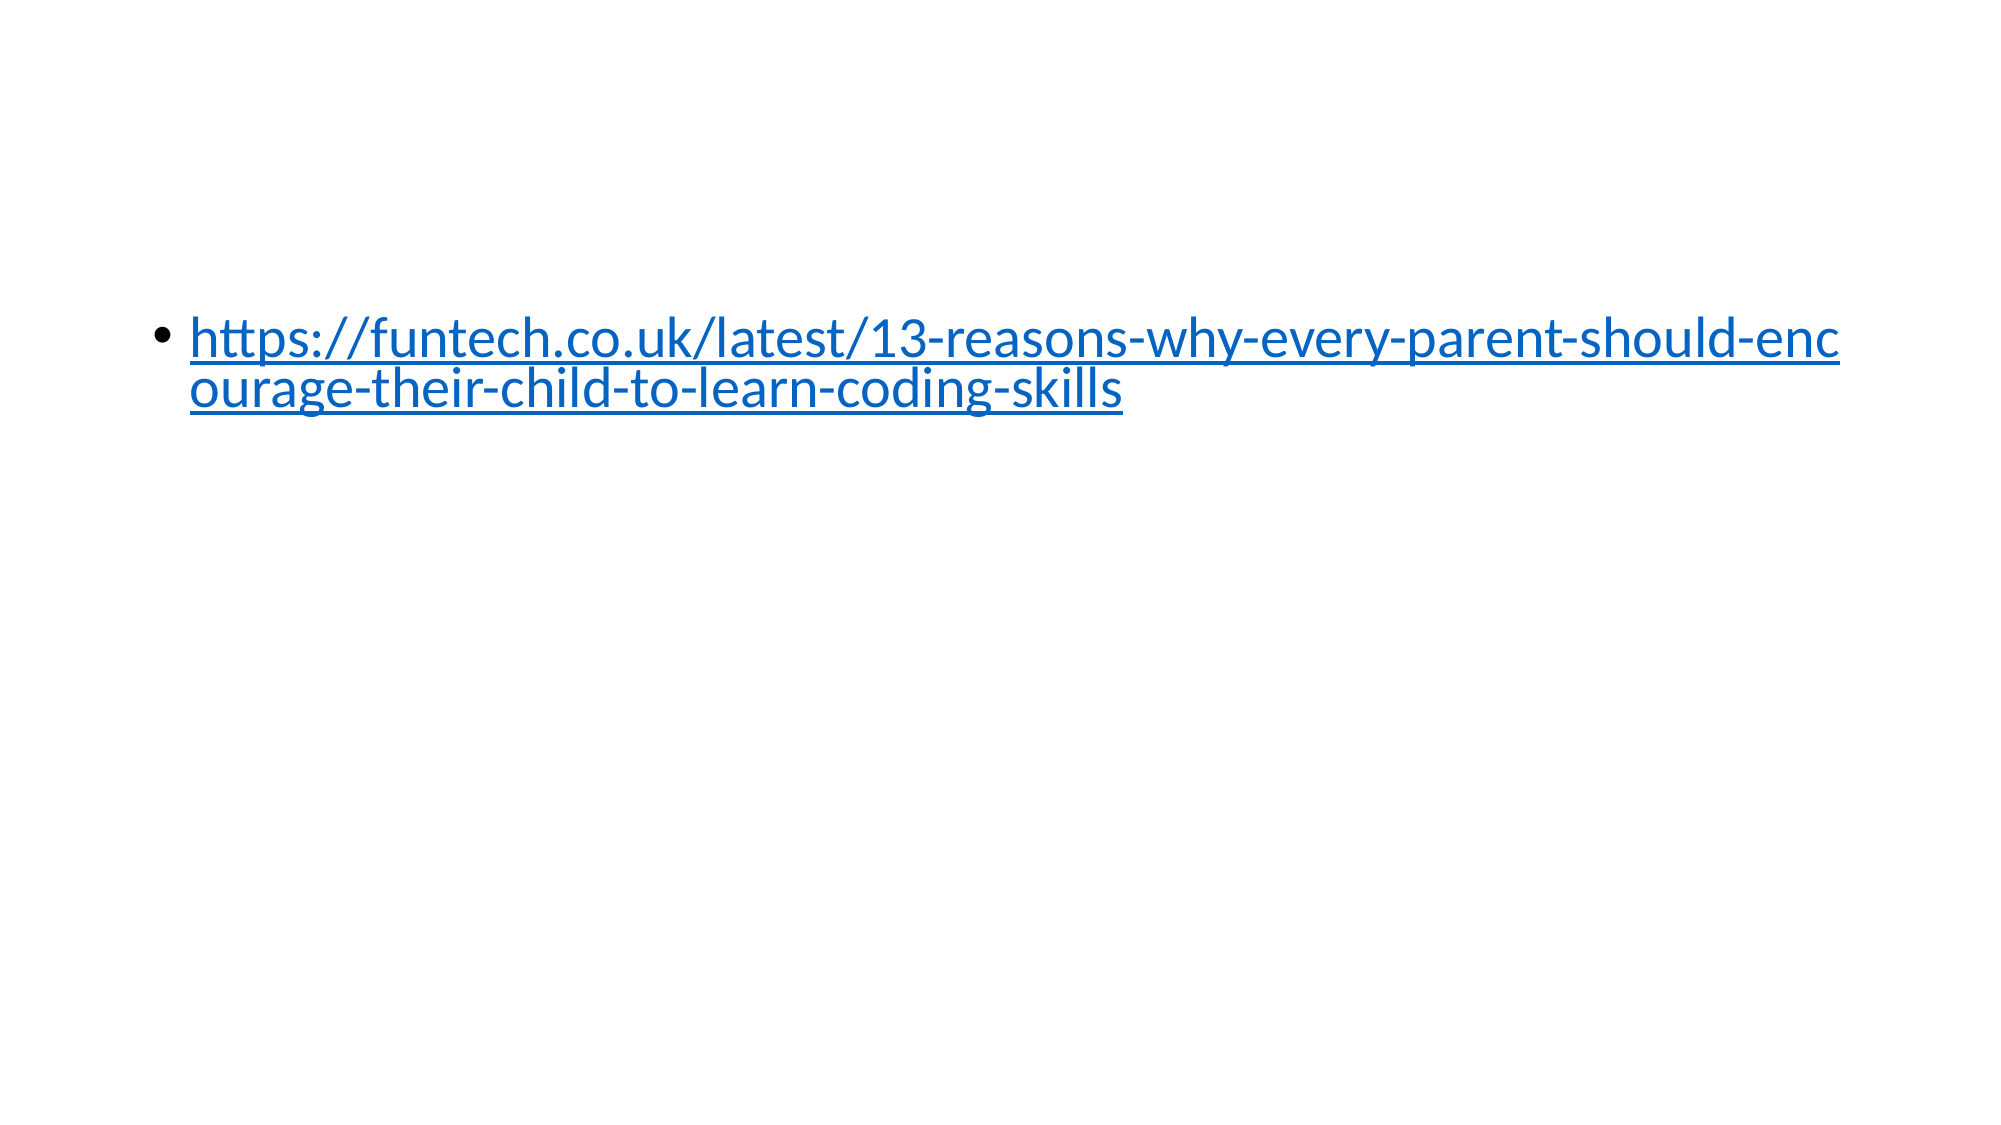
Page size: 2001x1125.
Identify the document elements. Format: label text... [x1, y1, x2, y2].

list https://funtech.co.uk/latest/13-reasons-why-every-parent-should-encourage-their-child-to-learn-coding-skills [137, 299, 1863, 1014]
